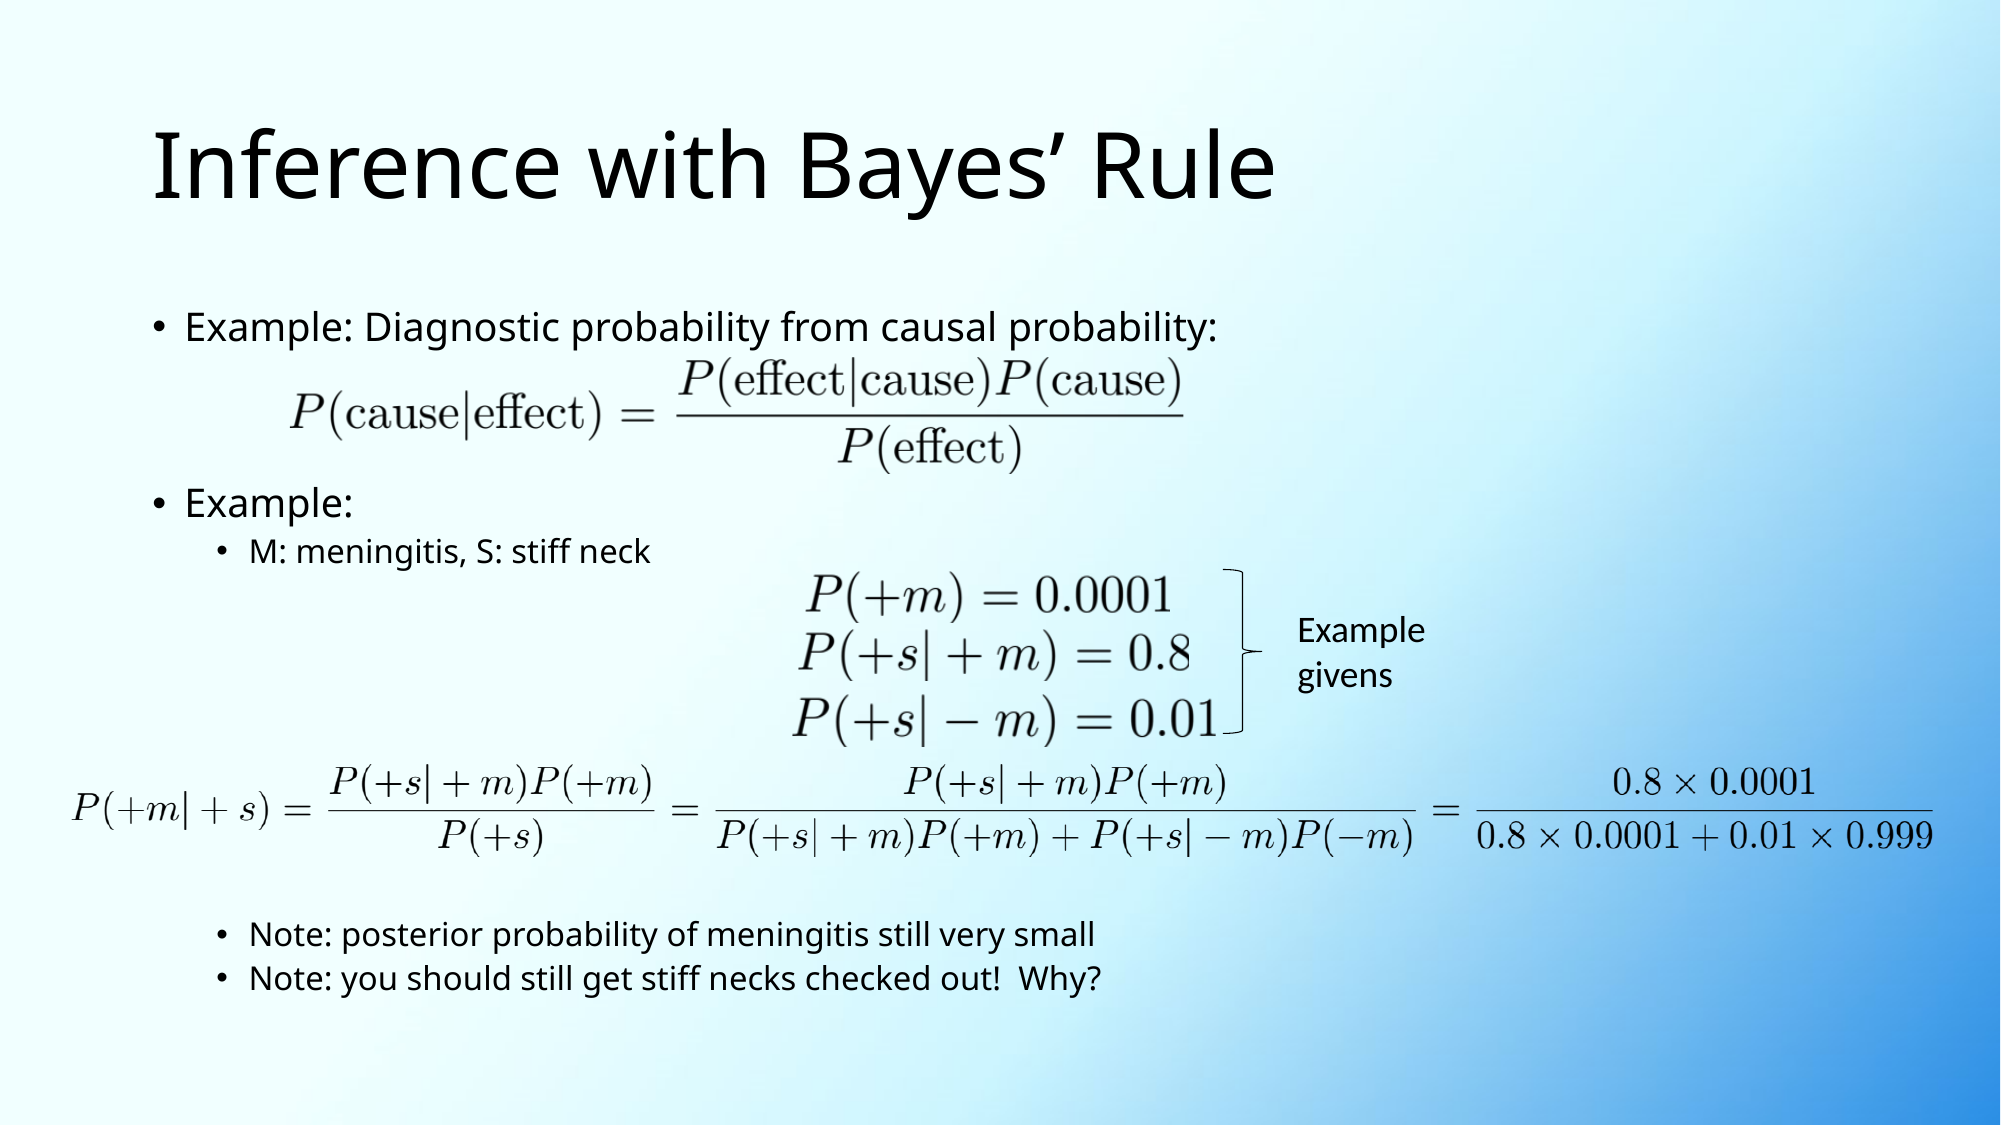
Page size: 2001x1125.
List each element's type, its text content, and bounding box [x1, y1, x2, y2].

list Example: Diagnostic probability from causal probability: Example: M: meningitis, S: stiff neck Note: posterior probability of meningitis still very small Note: you should still get stiff necks checked out! Why? [137, 299, 1863, 763]
list Example: Diagnostic probability from causal probability: Example: M: meningitis, S: stiff neck Note: posterior probability of meningitis still very small Note: you should still get stiff necks checked out! Why? [137, 857, 1863, 1014]
picture [0, 0, 2001, 1125]
text_box [1222, 568, 1263, 734]
title Inference with Bayes’ Rule [137, 59, 1863, 278]
text_box Example givens [1282, 597, 1480, 703]
